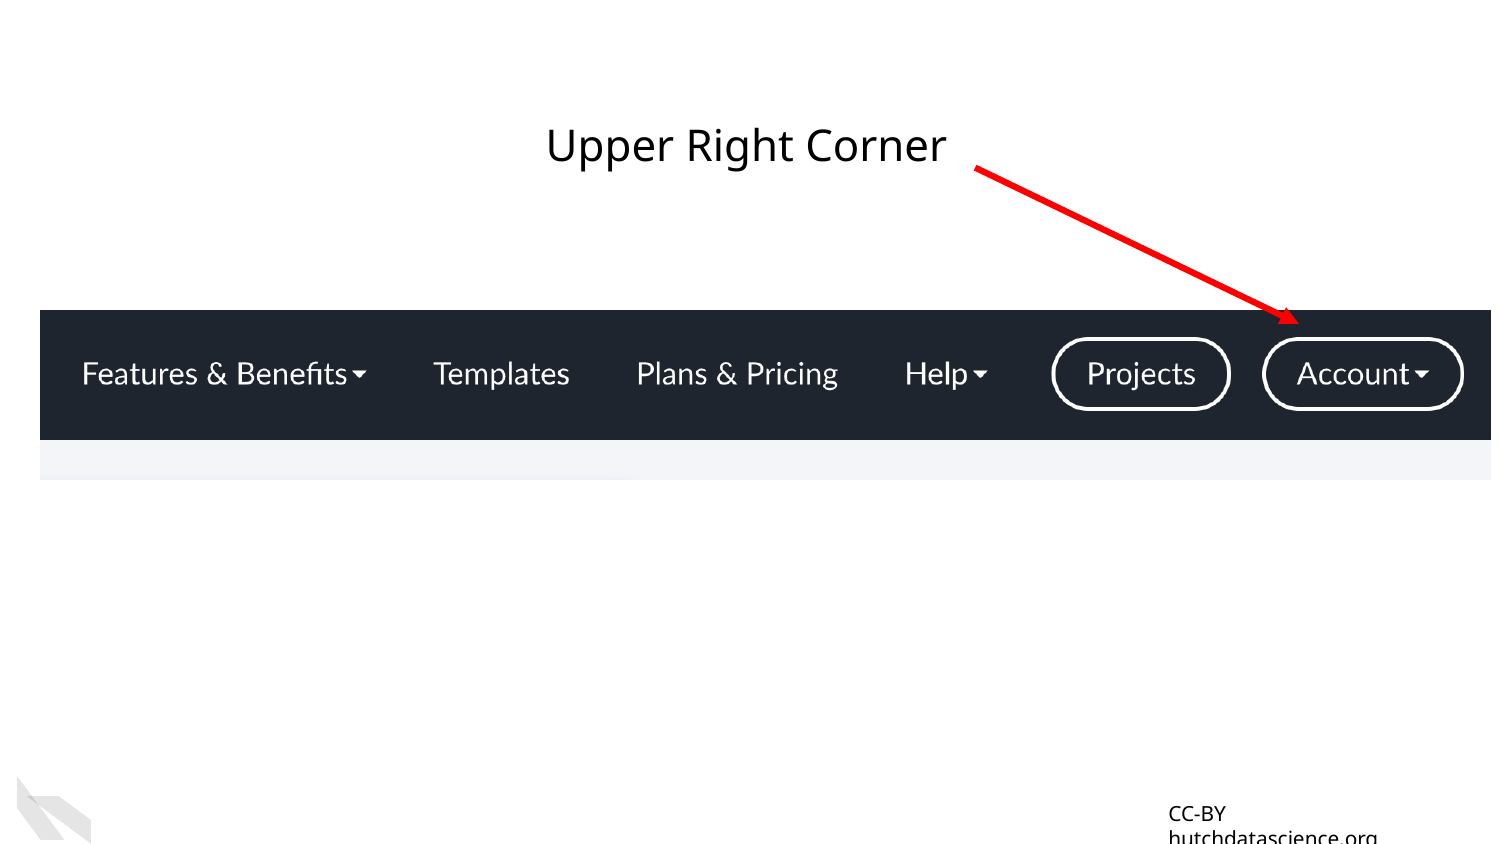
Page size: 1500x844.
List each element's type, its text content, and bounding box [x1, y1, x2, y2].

picture [39, 310, 1491, 480]
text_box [974, 167, 1300, 325]
text_box Upper Right Corner [530, 102, 1500, 186]
